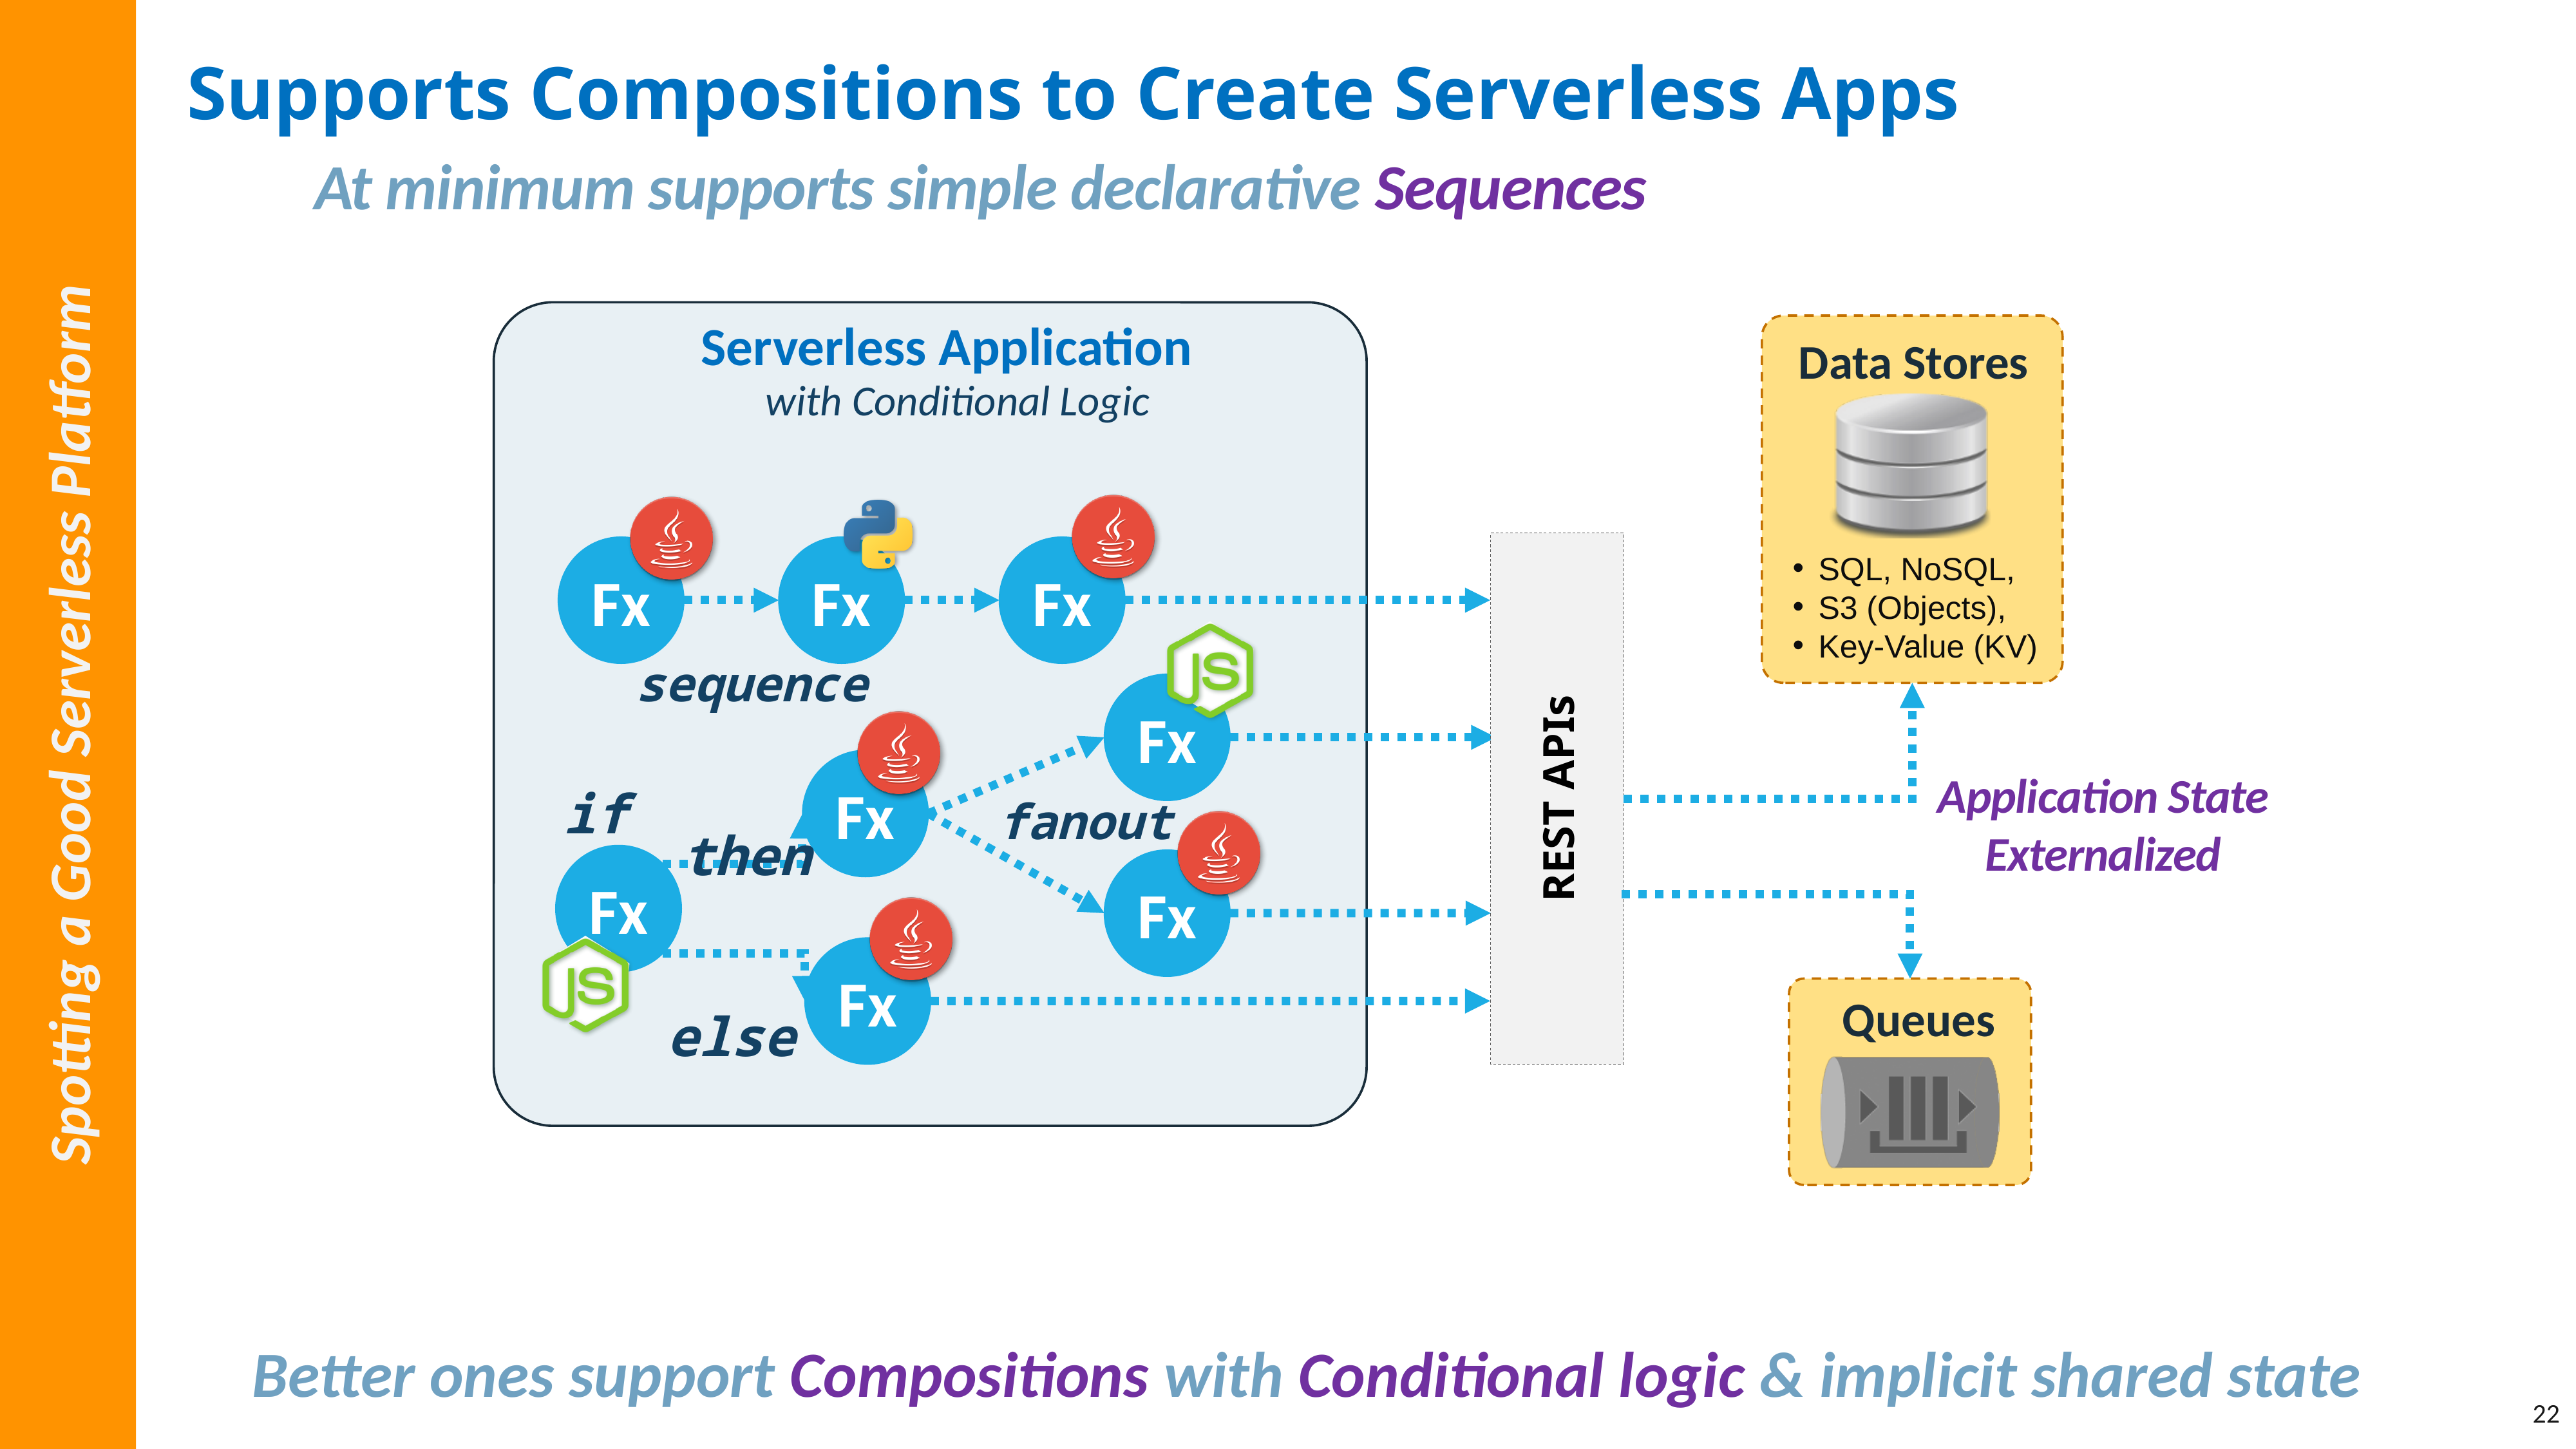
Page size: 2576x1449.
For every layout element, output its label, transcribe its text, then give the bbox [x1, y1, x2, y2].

text_box [493, 301, 1367, 1126]
text_box At minimum supports simple declarative Sequences [305, 140, 2054, 228]
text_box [1622, 315, 2281, 1185]
text_box Better ones support Compositions with Conditional logic & implicit shared state [242, 1328, 2536, 1416]
text_box Serverless Application [689, 307, 1202, 381]
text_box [555, 1033, 931, 1074]
text_box with Conditional Logic [753, 381, 1160, 429]
text_box REST APIs [1490, 533, 1622, 1065]
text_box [539, 489, 1266, 1033]
title Supports Compositions to Create Serverless Apps [177, 50, 2536, 142]
slide_number 22 [2110, 1396, 2561, 1435]
